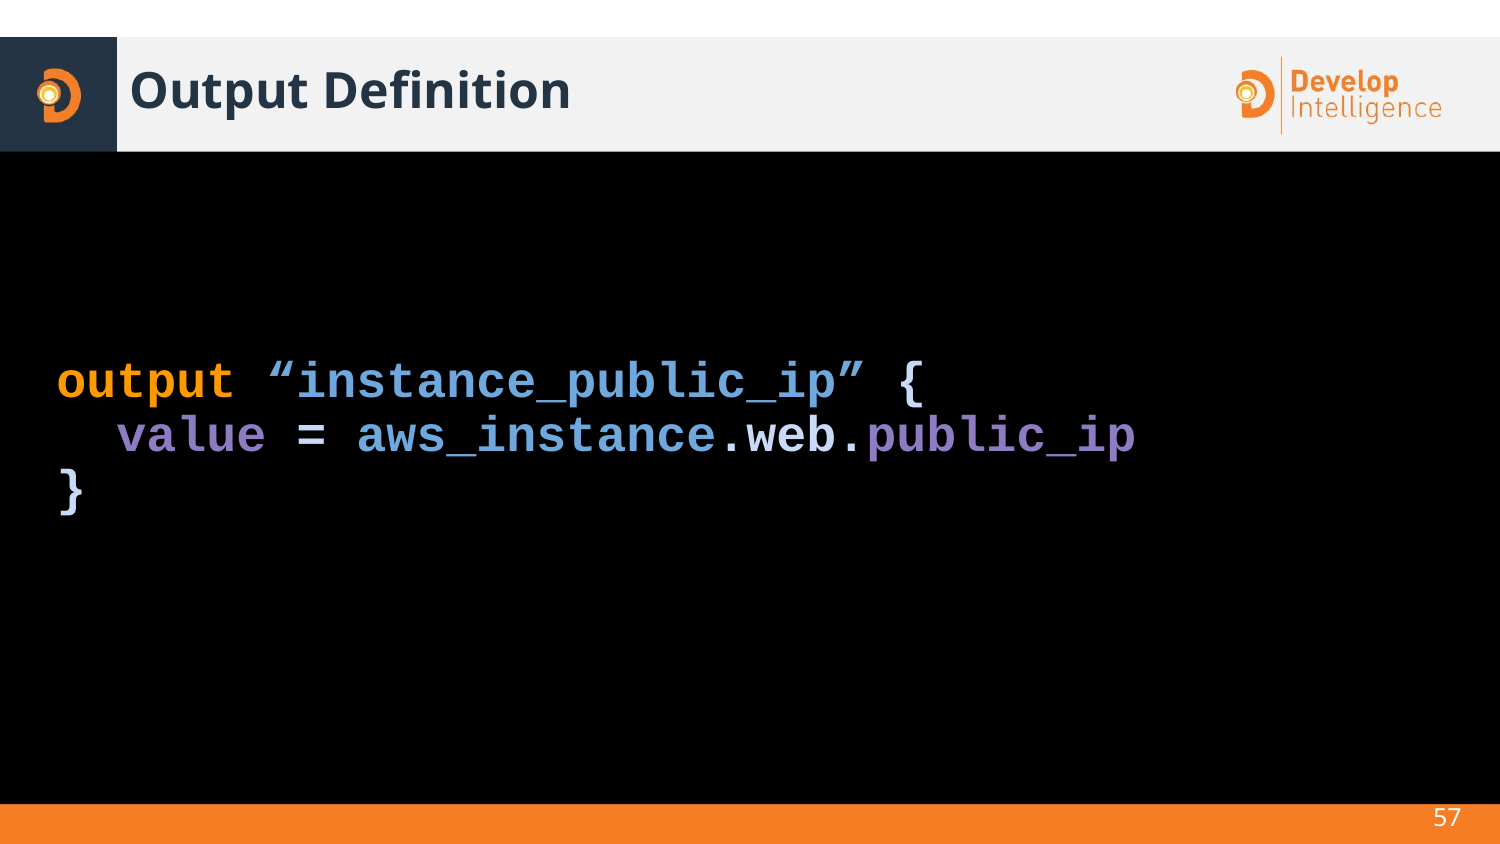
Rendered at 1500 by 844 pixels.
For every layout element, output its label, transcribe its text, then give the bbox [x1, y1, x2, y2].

picture [0, 805, 1500, 844]
title Output Definition [118, 36, 1500, 148]
list output “instance_public_ip” { value = aws_instance.web.public_ip } [0, 151, 1500, 805]
picture [0, 0, 1500, 151]
slide_number <number> [1396, 805, 1499, 838]
